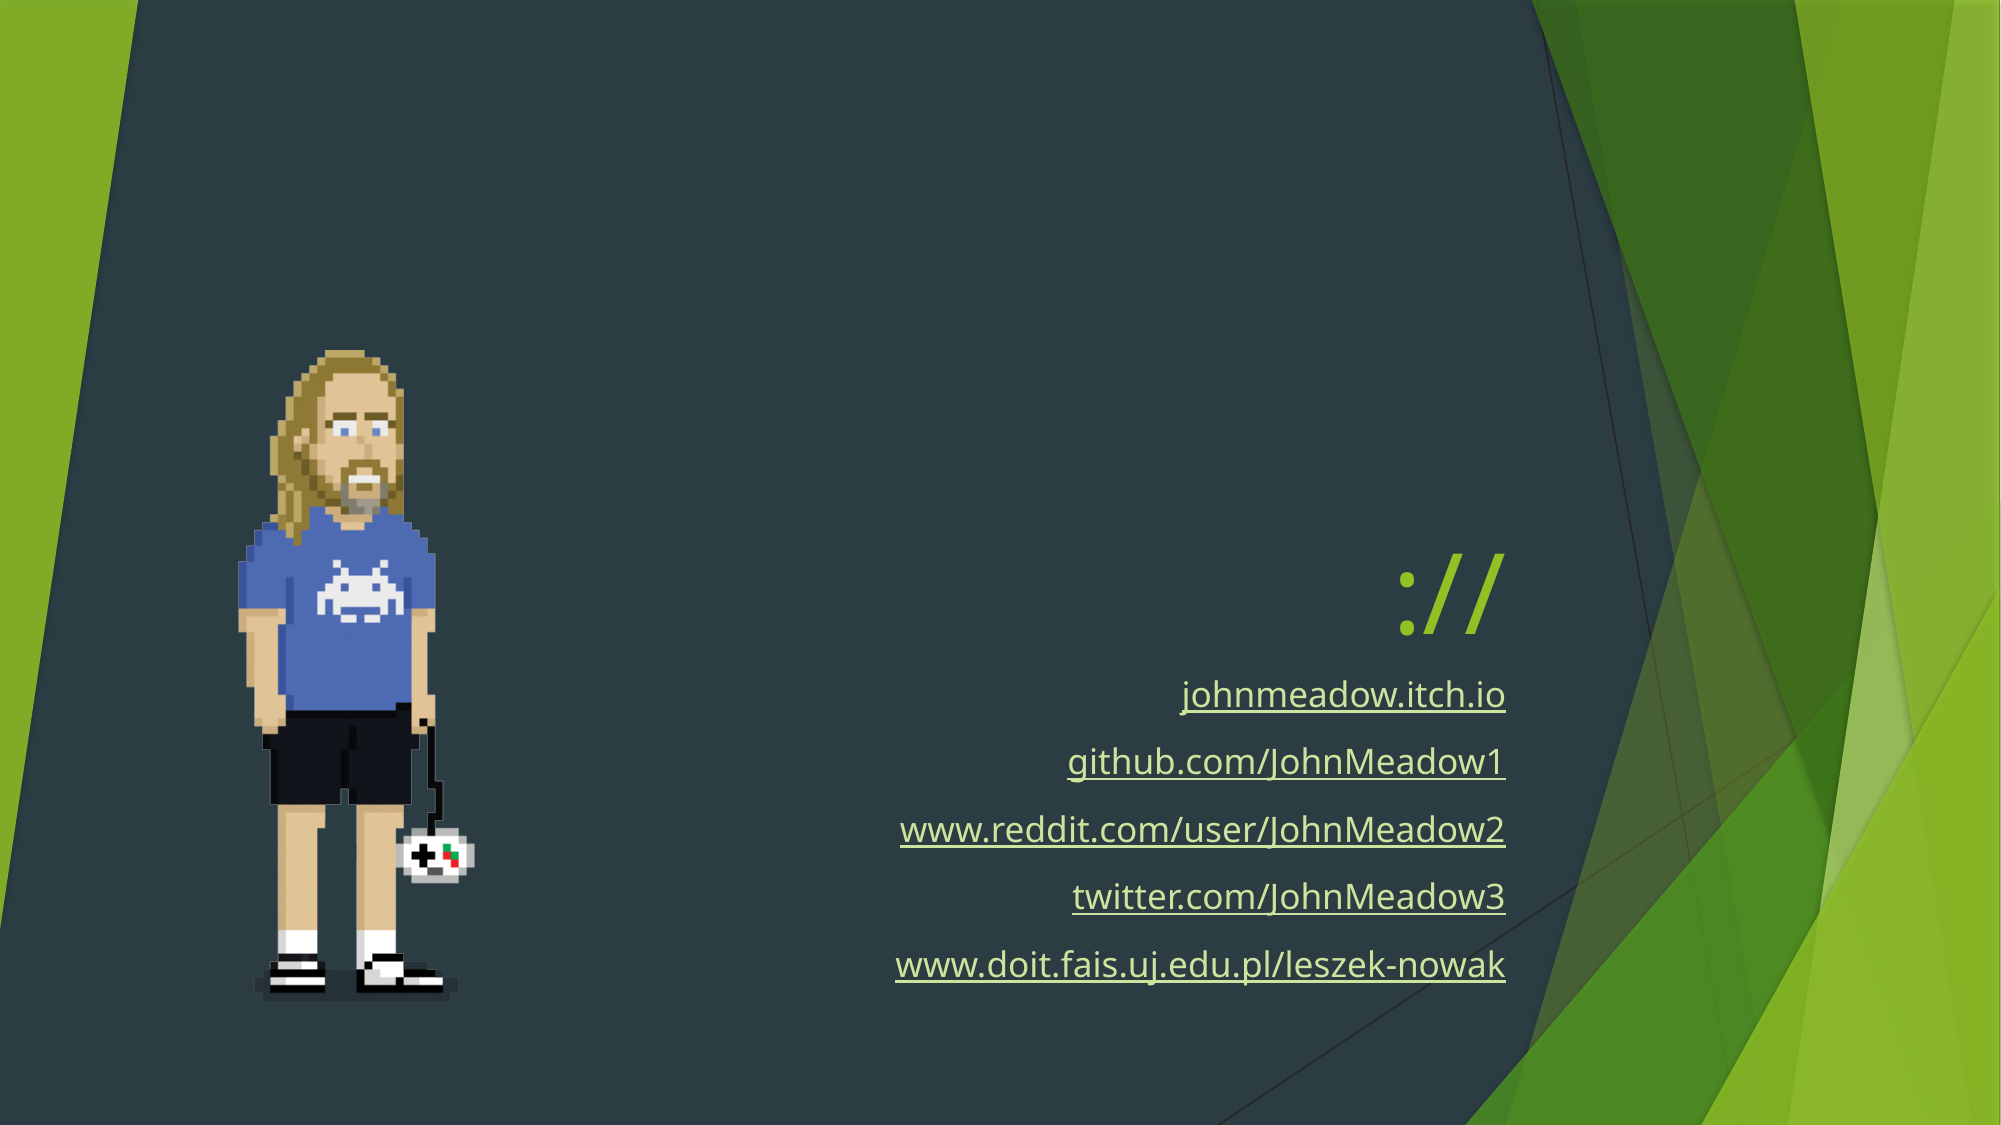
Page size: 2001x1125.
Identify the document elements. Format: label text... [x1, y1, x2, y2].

subtitle johnmeadow.itch.io github.com/JohnMeadow1 www.reddit.com/user/JohnMeadow2 twitter.com/JohnMeadow3 www.doit.fais.uj.edu.pl/leszek-nowak [519, 664, 1522, 1001]
picture [184, 350, 514, 1001]
title :// [520, 394, 1522, 664]
